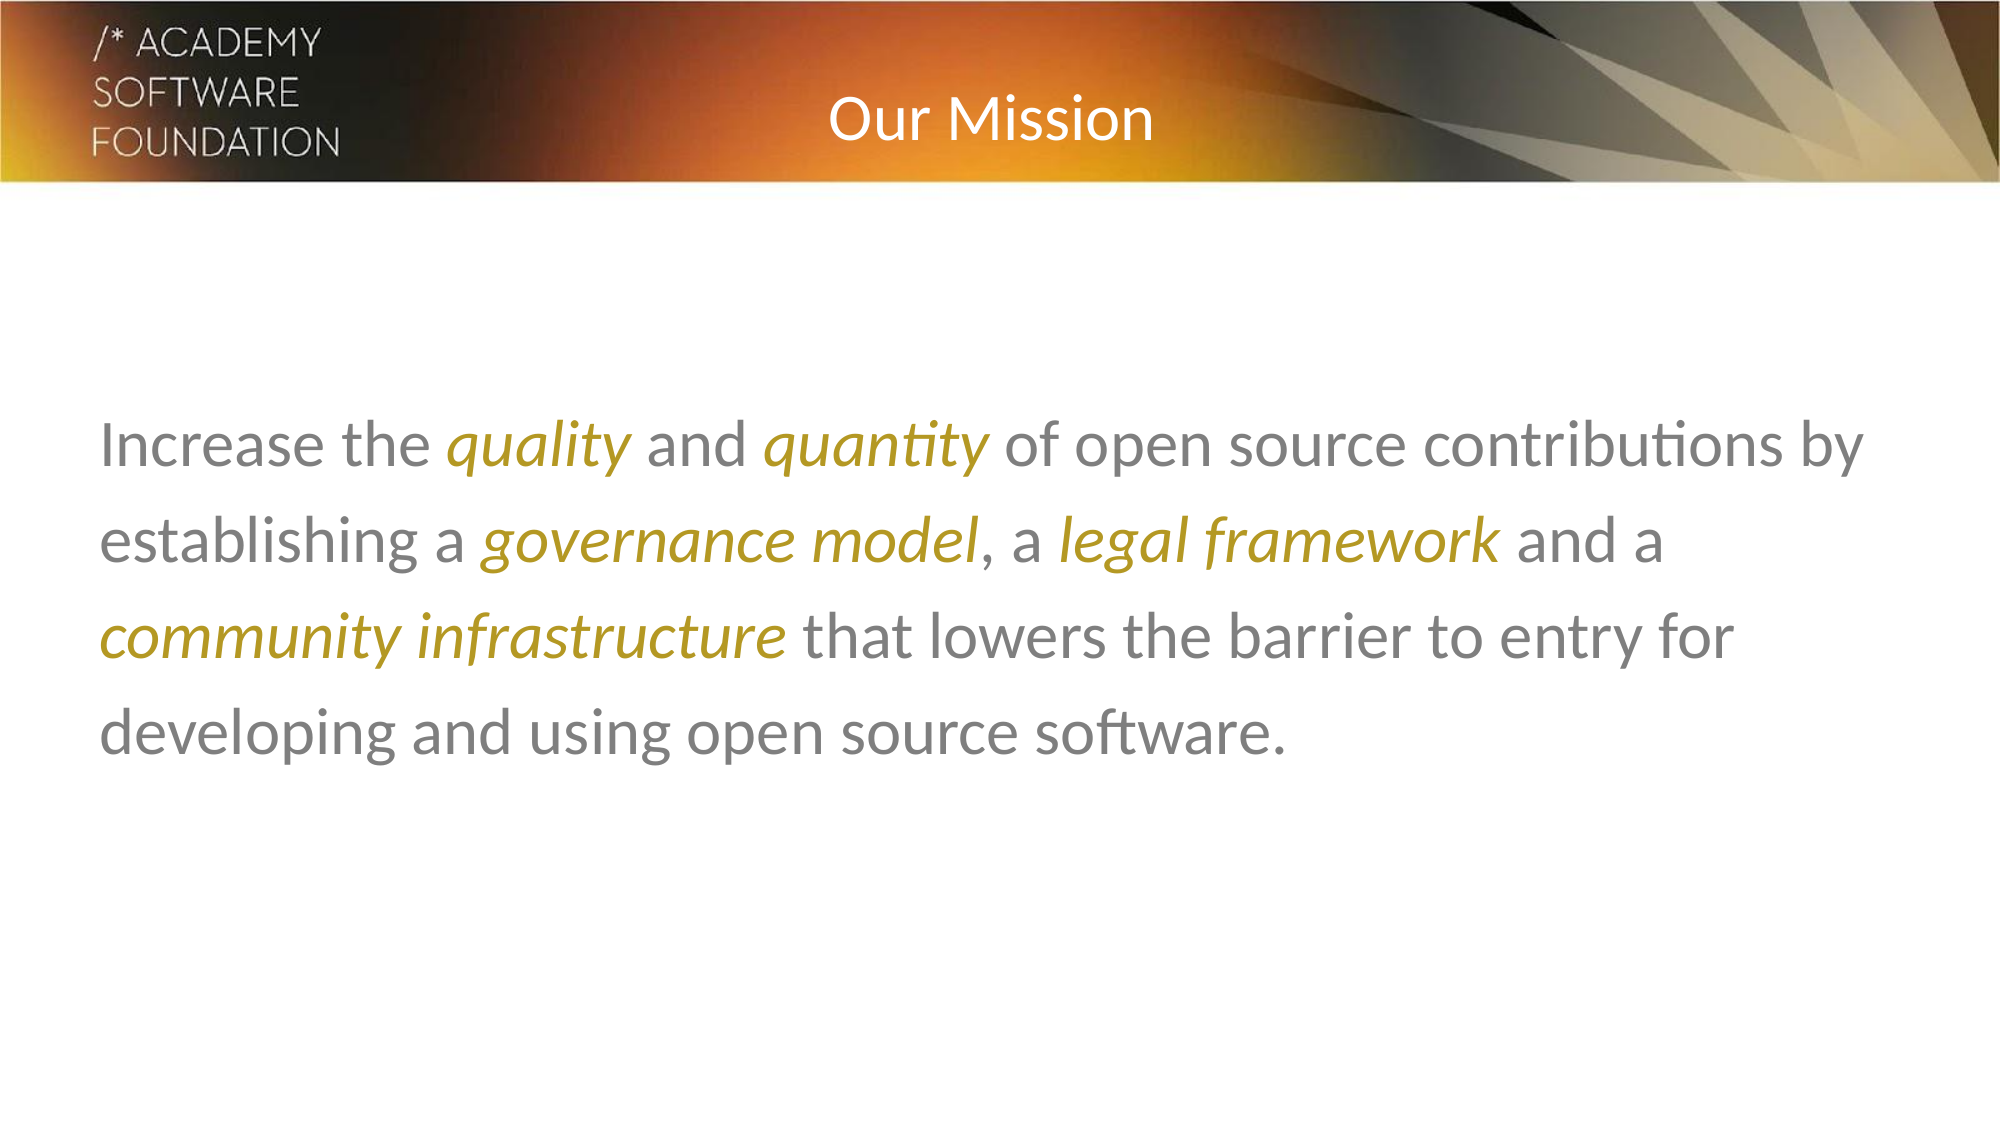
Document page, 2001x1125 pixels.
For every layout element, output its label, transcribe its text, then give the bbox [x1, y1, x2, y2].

text_box Our Mission [525, 66, 1475, 174]
picture [0, 0, 2000, 1125]
list Increase the quality and quantity of open source contributions by establishing a governance model, a legal framework and a community infrastructure that lowers the barrier to entry for developing and using open source software. [91, 375, 1987, 1039]
